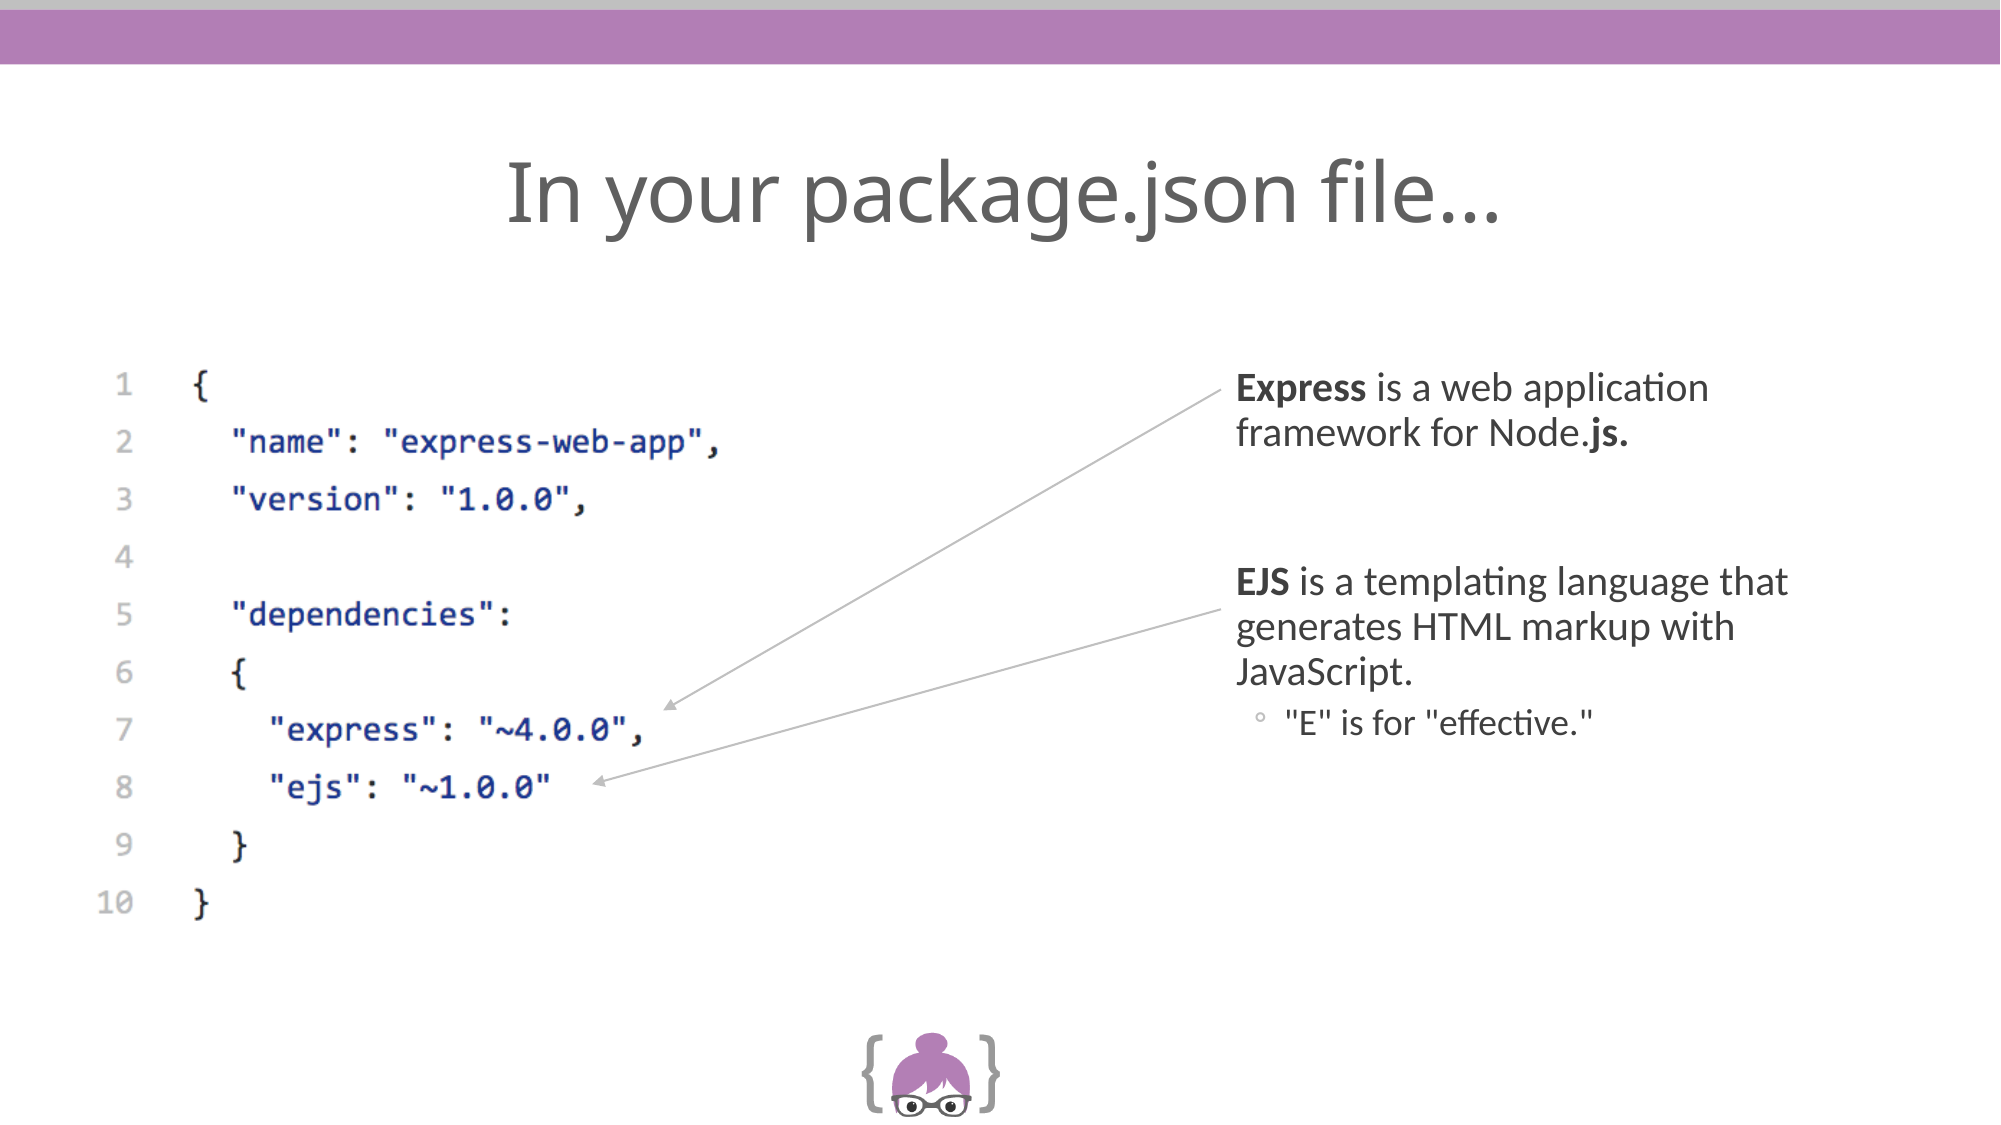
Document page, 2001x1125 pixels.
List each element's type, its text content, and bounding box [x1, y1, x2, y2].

title In your package.json file… [180, 115, 1830, 248]
picture [39, 357, 955, 931]
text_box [591, 608, 1222, 785]
list Express is a web application framework for Node.js. EJS is a templating language that generates HTML markup with JavaScript. "E" is for "effective." [1221, 358, 1890, 861]
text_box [662, 388, 1222, 605]
picture [861, 1032, 1000, 1118]
